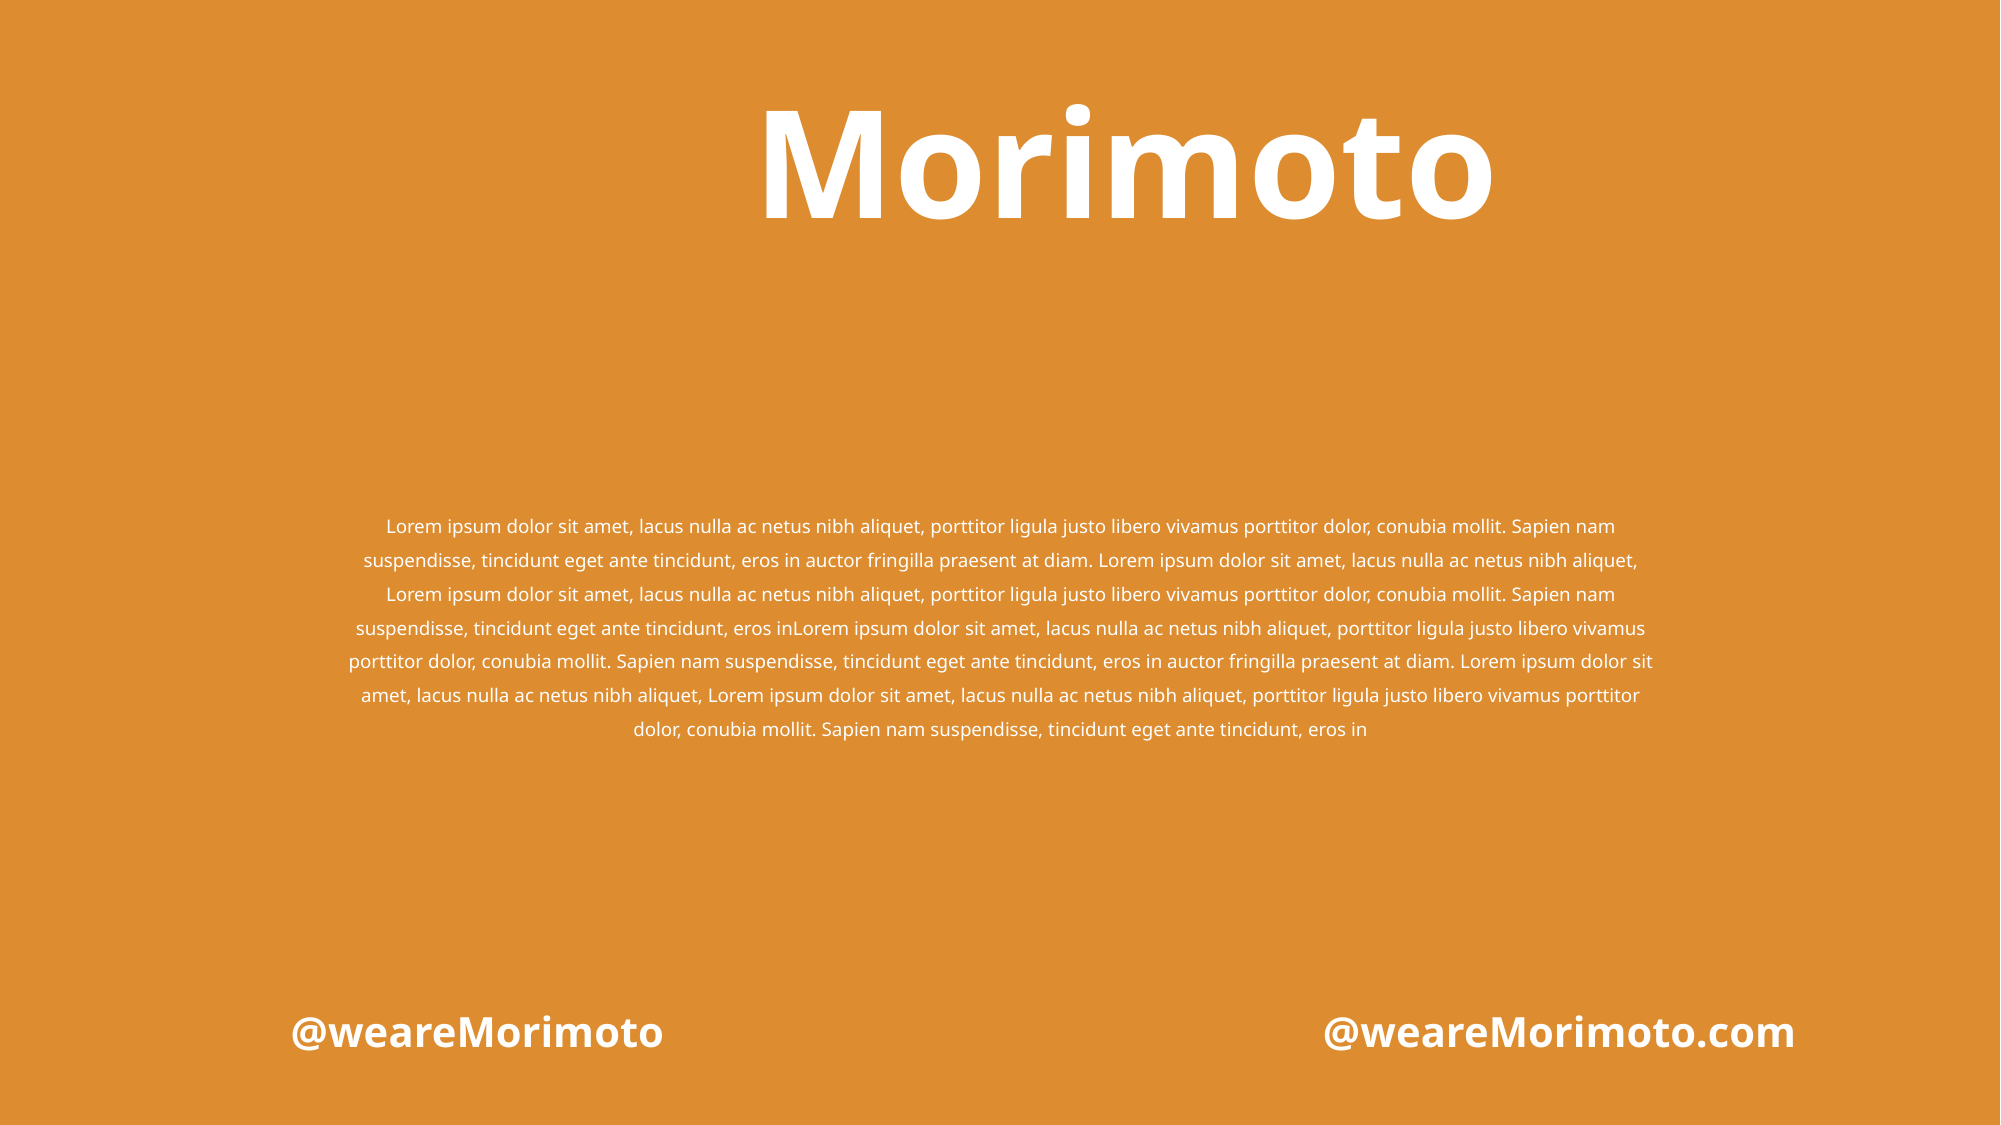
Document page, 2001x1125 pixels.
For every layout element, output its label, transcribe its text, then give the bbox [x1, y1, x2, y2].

text_box Lorem ipsum dolor sit amet, lacus nulla ac netus nibh aliquet, porttitor ligula justo libero vivamus porttitor dolor, conubia mollit. Sapien nam suspendisse, tincidunt eget ante tincidunt, eros in auctor fringilla praesent at diam. Lorem ipsum dolor sit amet, lacus nulla ac netus nibh aliquet, Lorem ipsum dolor sit amet, lacus nulla ac netus nibh aliquet, porttitor ligula justo libero vivamus porttitor dolor, conubia mollit. Sapien nam suspendisse, tincidunt eget ante tincidunt, eros inLorem ipsum dolor sit amet, lacus nulla ac netus nibh aliquet, porttitor ligula justo libero vivamus porttitor dolor, conubia mollit. Sapien nam suspendisse, tincidunt eget ante tincidunt, eros in auctor fringilla praesent at diam. Lorem ipsum dolor sit amet, lacus nulla ac netus nibh aliquet, Lorem ipsum dolor sit amet, lacus nulla ac netus nibh aliquet, porttitor ligula justo libero vivamus porttitor dolor, conubia mollit. Sapien nam suspendisse, tincidunt eget ante tincidunt, eros in [324, 496, 1676, 748]
text_box @weareMorimoto [275, 997, 679, 1063]
text_box @weareMorimoto.com [1308, 997, 1812, 1063]
text_box Morimoto [738, 61, 1514, 257]
